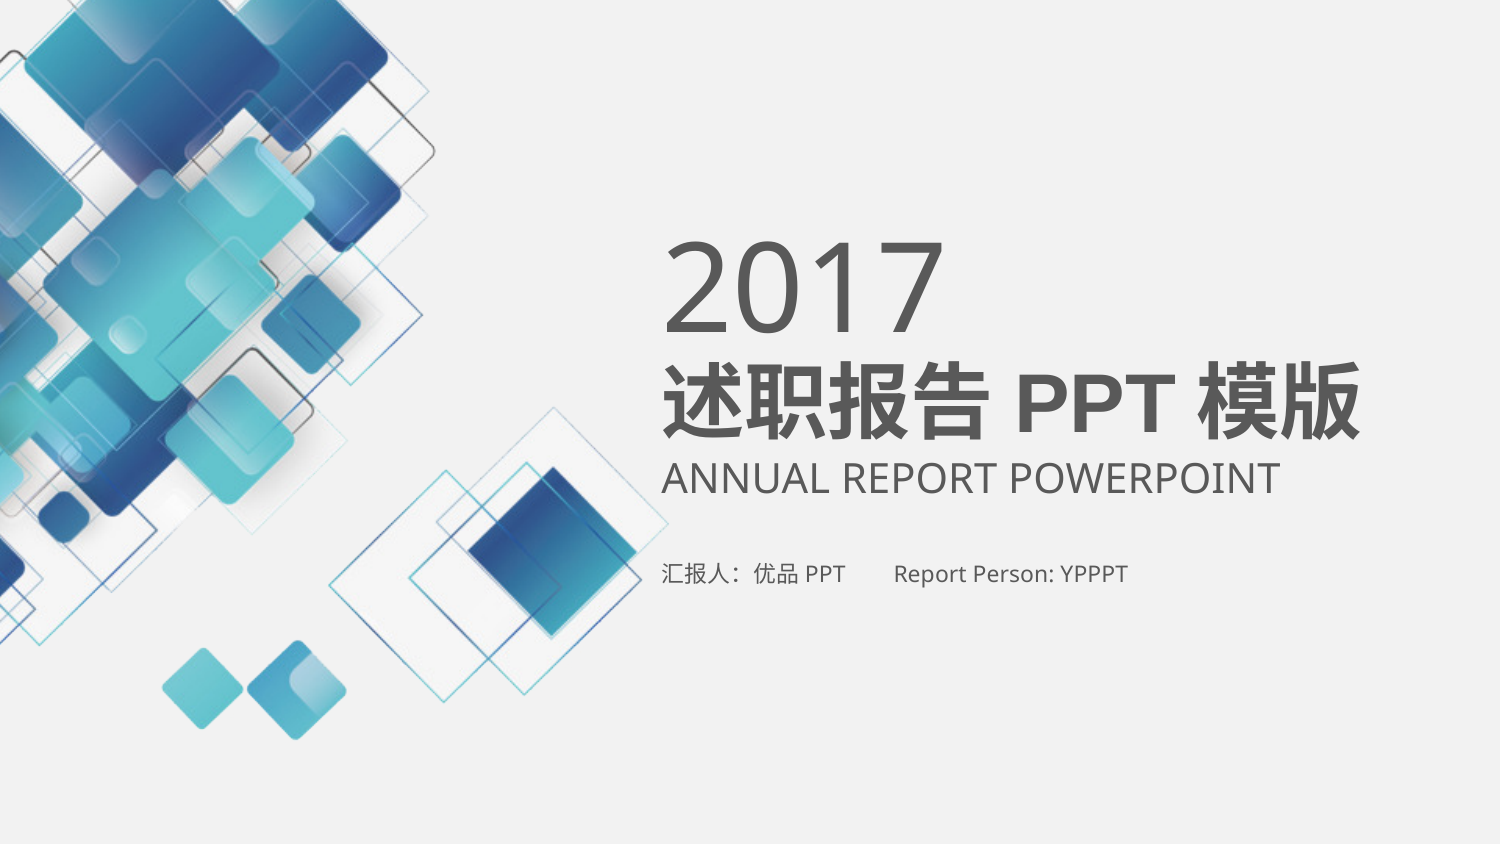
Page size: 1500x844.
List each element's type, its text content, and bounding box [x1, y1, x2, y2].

text_box 述职报告PPT模版 [744, 349, 1412, 450]
text_box 2017 [744, 207, 1069, 358]
text_box ANNUAL REPORT POWERPOINT [744, 452, 1335, 503]
text_box 汇报人：优品PPT Report Person: YPPPT [744, 559, 1217, 588]
picture [0, 0, 739, 753]
